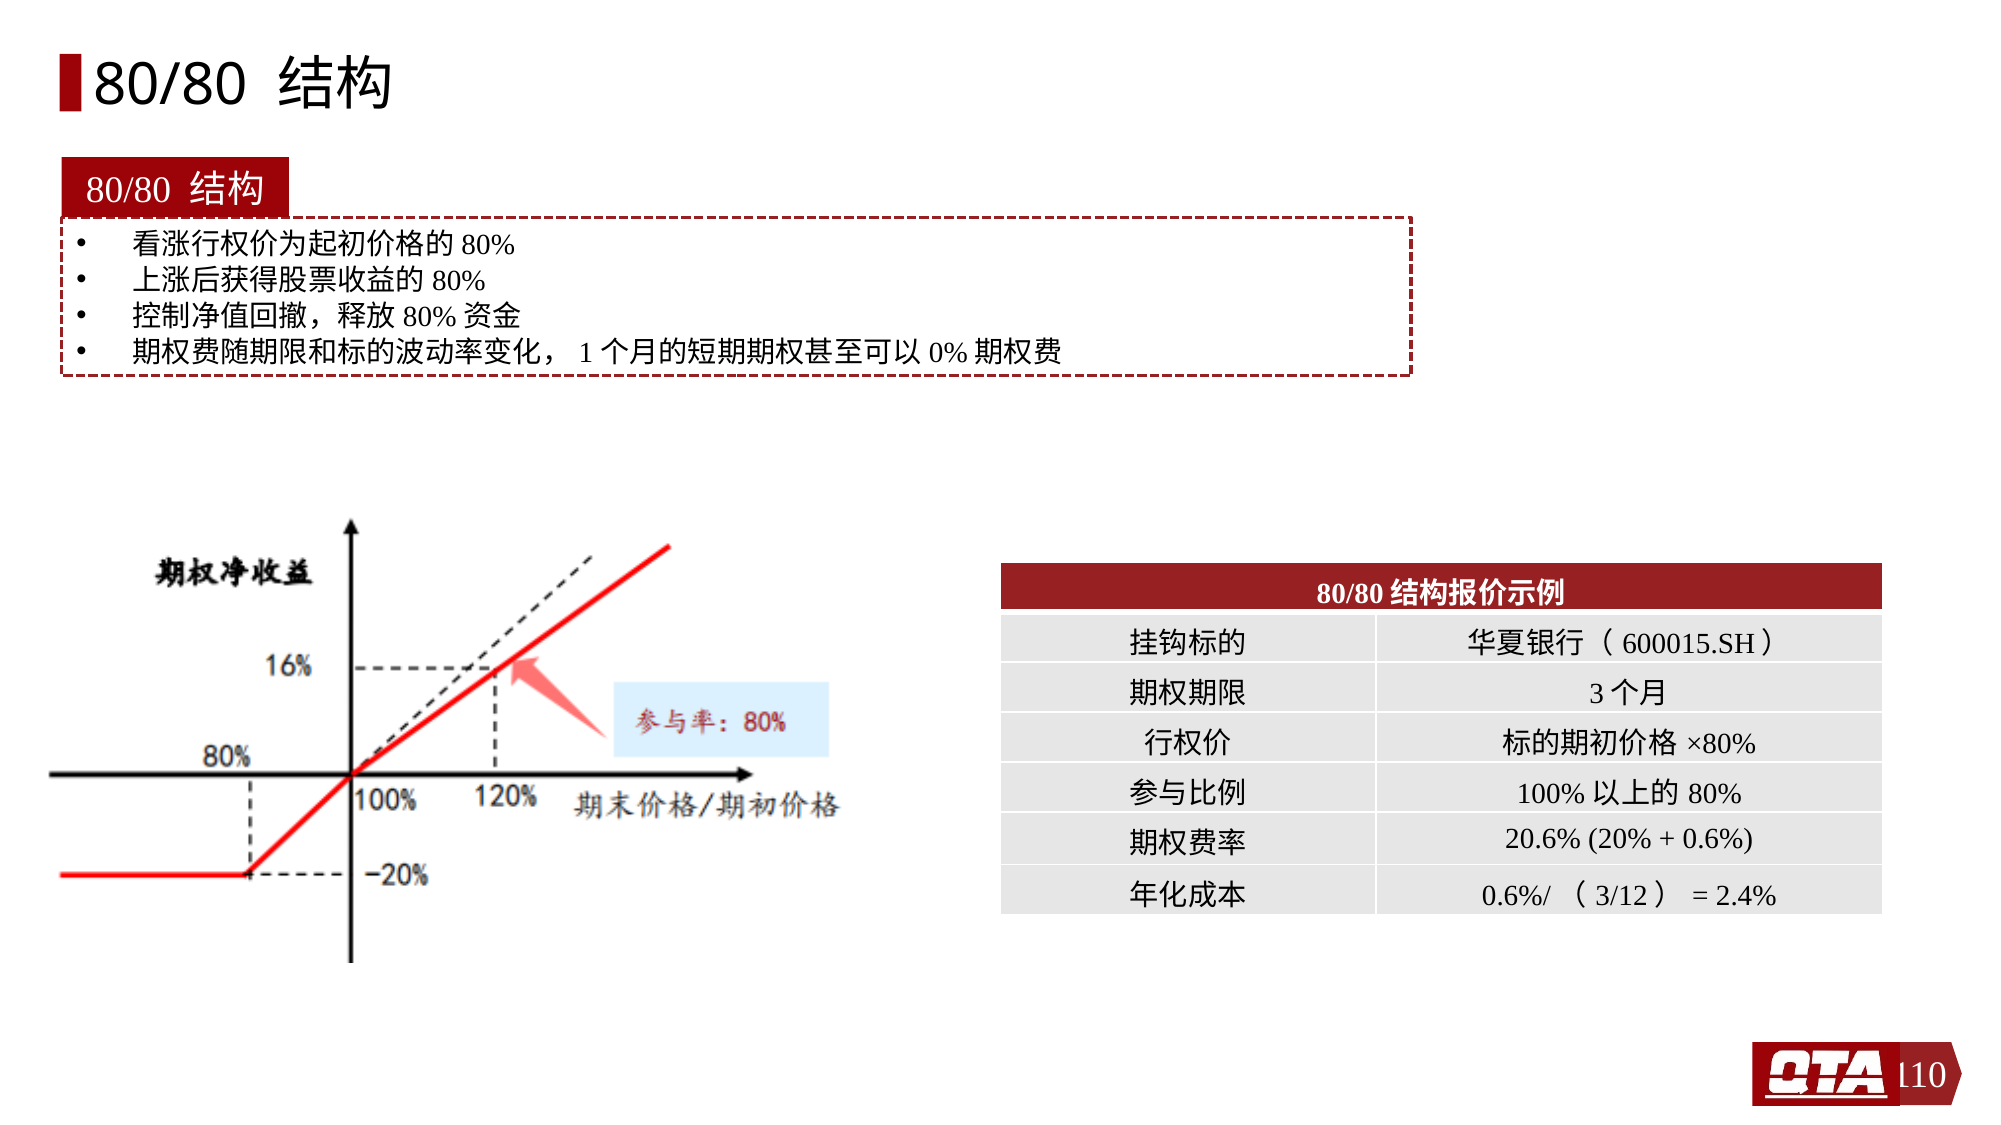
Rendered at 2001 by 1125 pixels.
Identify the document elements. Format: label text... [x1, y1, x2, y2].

table_cell 挂钩标的 [1001, 615, 1375, 661]
table_cell 行权价 [1001, 713, 1375, 761]
table_cell 华夏银行（600015.SH） [1377, 615, 1882, 661]
table_cell 期权期限 [1001, 663, 1375, 711]
table_cell 20.6% (20% + 0.6%) [1377, 813, 1882, 864]
table_cell 100%以上的80% [1377, 763, 1882, 811]
picture [8, 479, 873, 963]
text_box 看涨行权价为起初价格的80% 上涨后获得股票收益的80% 控制净值回撤，释放80%资金 期权费随期限和标的波动率变化，1个月的短期期权甚至可以0%期权费 [61, 217, 1412, 376]
table_cell 期权费率 [1001, 813, 1375, 864]
table_header 80/80结构报价示例 [1001, 563, 1882, 609]
table_cell 参与比例 [1001, 763, 1375, 811]
table_cell 年化成本 [1001, 865, 1375, 914]
slide_number 110 [1511, 1042, 1962, 1103]
table_cell 3个月 [1377, 663, 1882, 711]
table_cell 标的期初价格×80% [1377, 713, 1882, 761]
title 80/80 结构 [78, 0, 1775, 174]
text_box 80/80 结构 [61, 157, 289, 217]
table_cell 0.6%/（3/12）= 2.4% [1377, 865, 1882, 914]
